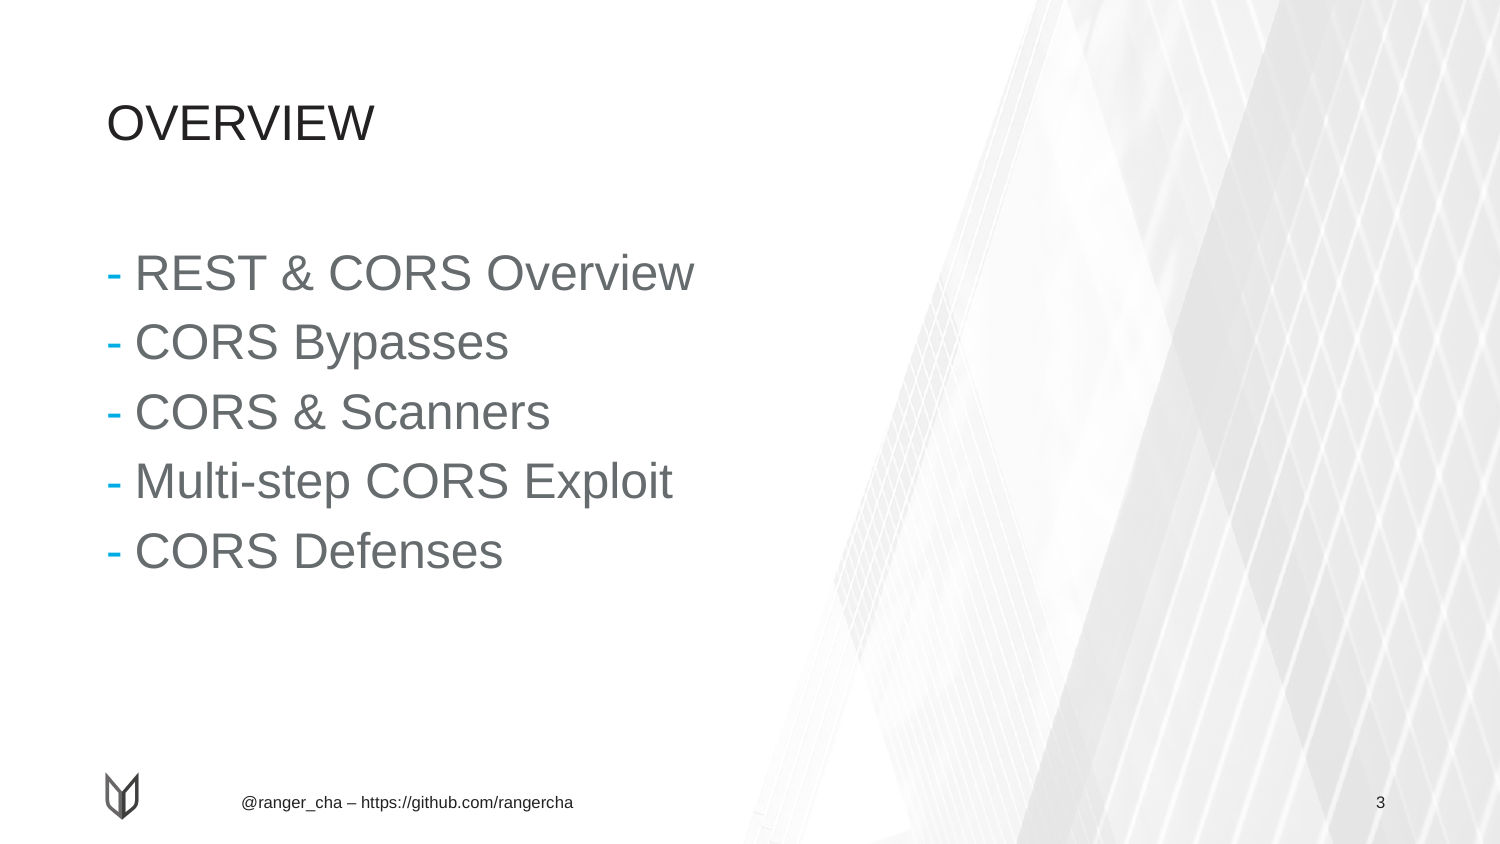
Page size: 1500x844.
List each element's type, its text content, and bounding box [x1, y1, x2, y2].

picture [0, 0, 1500, 844]
title OVERVIEW [106, 96, 1400, 220]
list REST & CORS Overview CORS Bypasses CORS & Scanners Multi-step CORS Exploit CORS Defenses [106, 246, 1400, 733]
slide_number 3 [1345, 784, 1400, 815]
